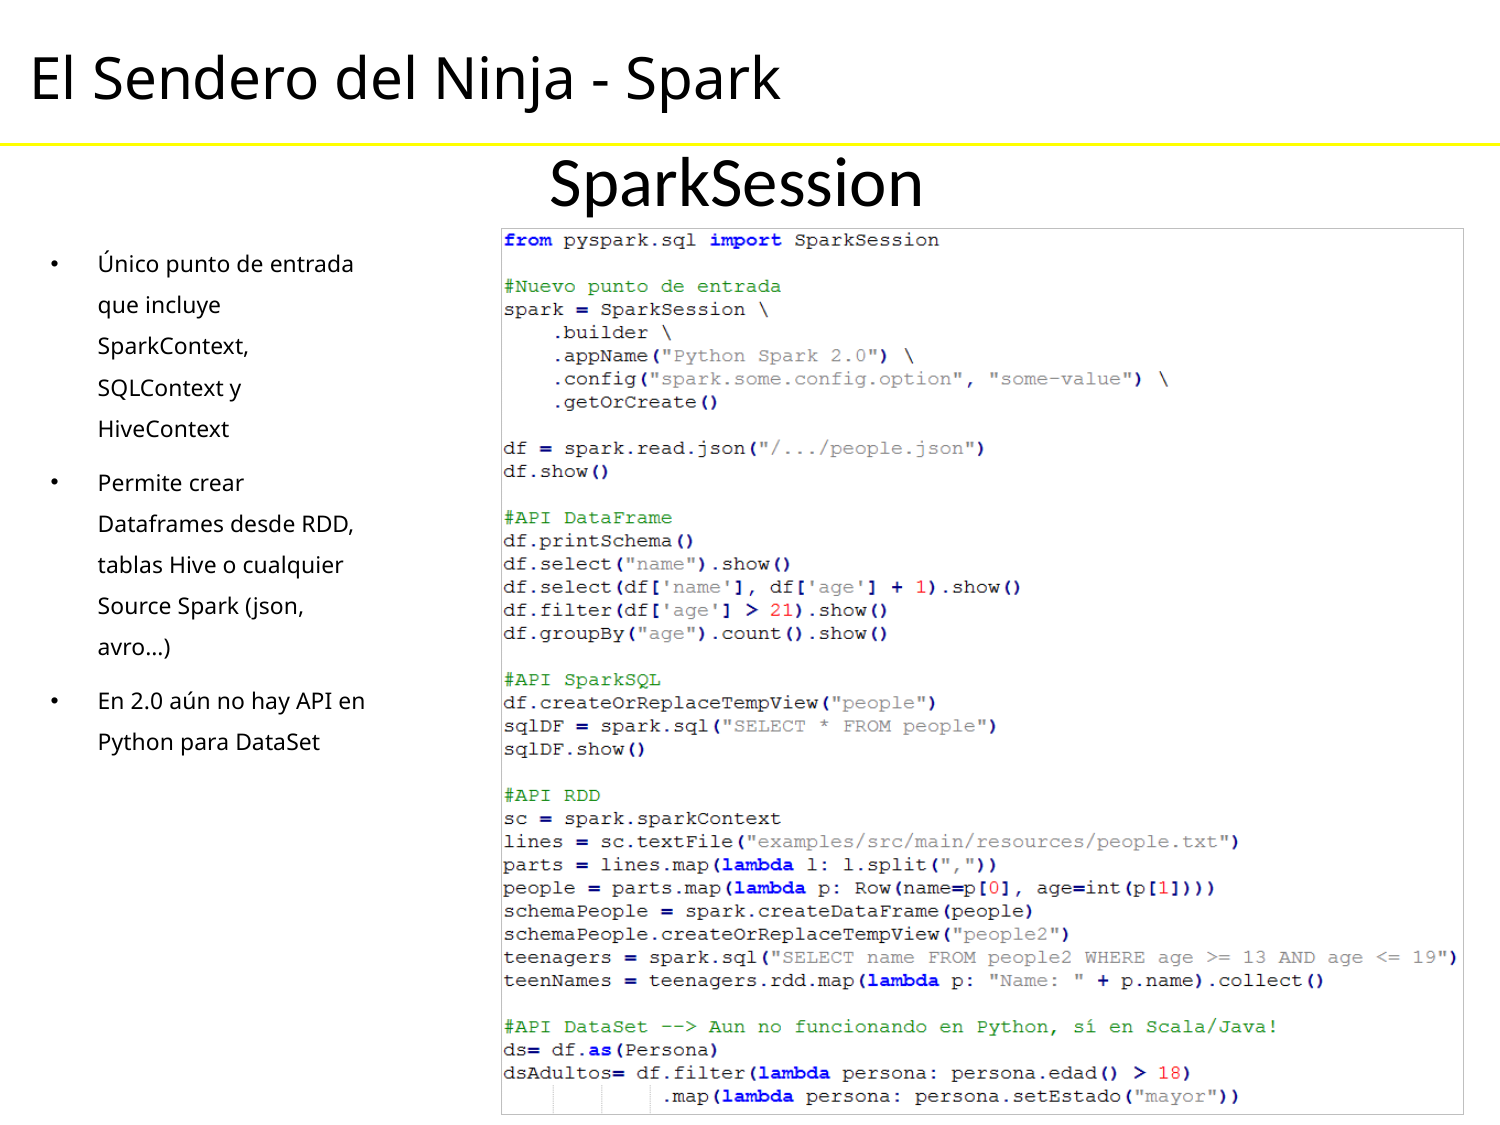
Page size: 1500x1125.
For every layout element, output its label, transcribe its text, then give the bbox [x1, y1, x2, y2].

text_box SparkSession [11, 145, 1463, 271]
picture [501, 228, 1464, 1115]
text_box Único punto de entrada que incluye SparkContext, SQLContext y HiveContext Permite crear Dataframes desde RDD, tablas Hive o cualquier Source Spark (json, avro…) En 2.0 aún no hay API en Python para DataSet [35, 228, 388, 924]
